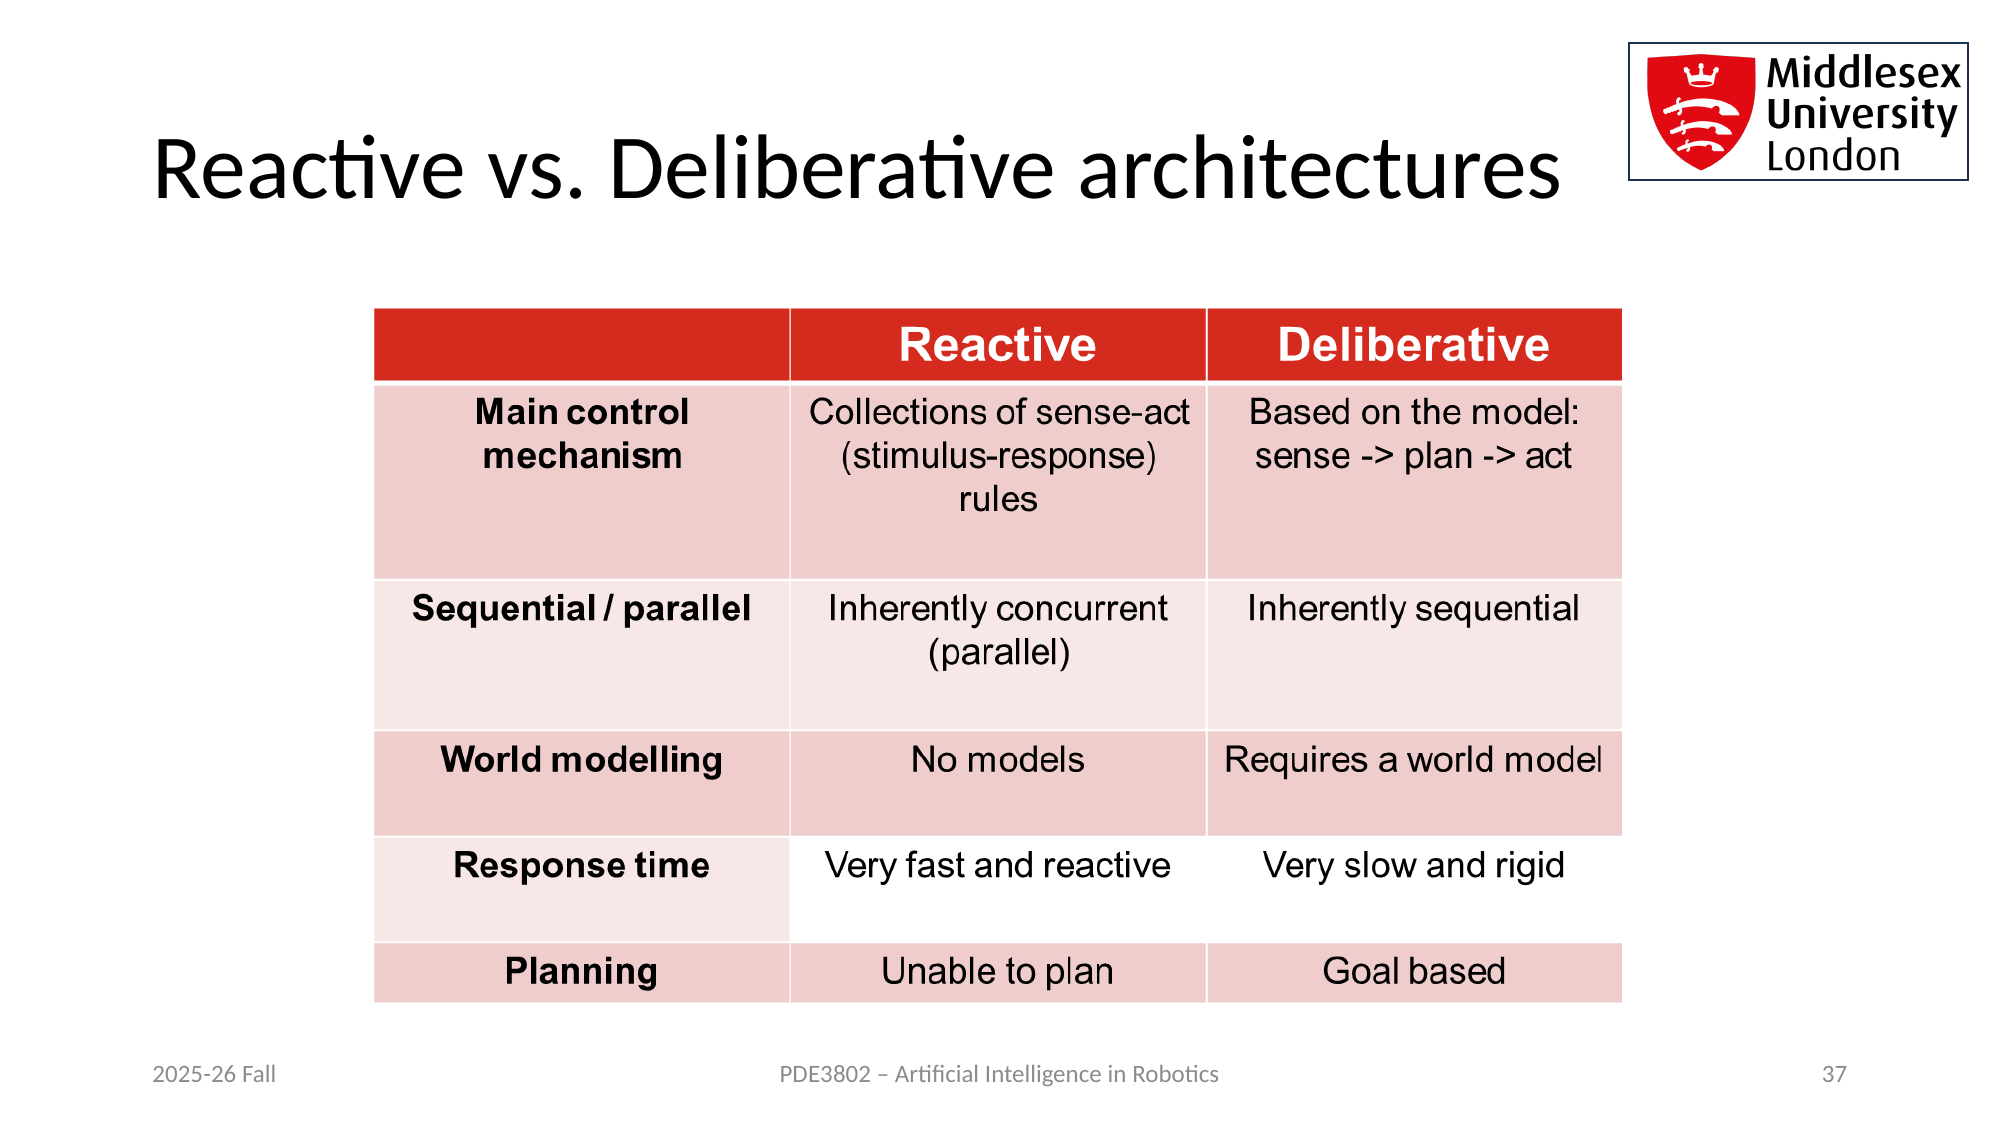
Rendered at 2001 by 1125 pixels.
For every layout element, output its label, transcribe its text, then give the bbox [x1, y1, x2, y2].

picture [1630, 44, 1967, 179]
slide_number 37 [1412, 1042, 1863, 1103]
title Reactive vs. Deliberative architectures [137, 59, 1585, 278]
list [372, 299, 1627, 1014]
footer PDE3802 – Artificial Intelligence in Robotics [662, 1042, 1338, 1103]
slide_number 2025-26 Fall [137, 1042, 588, 1103]
